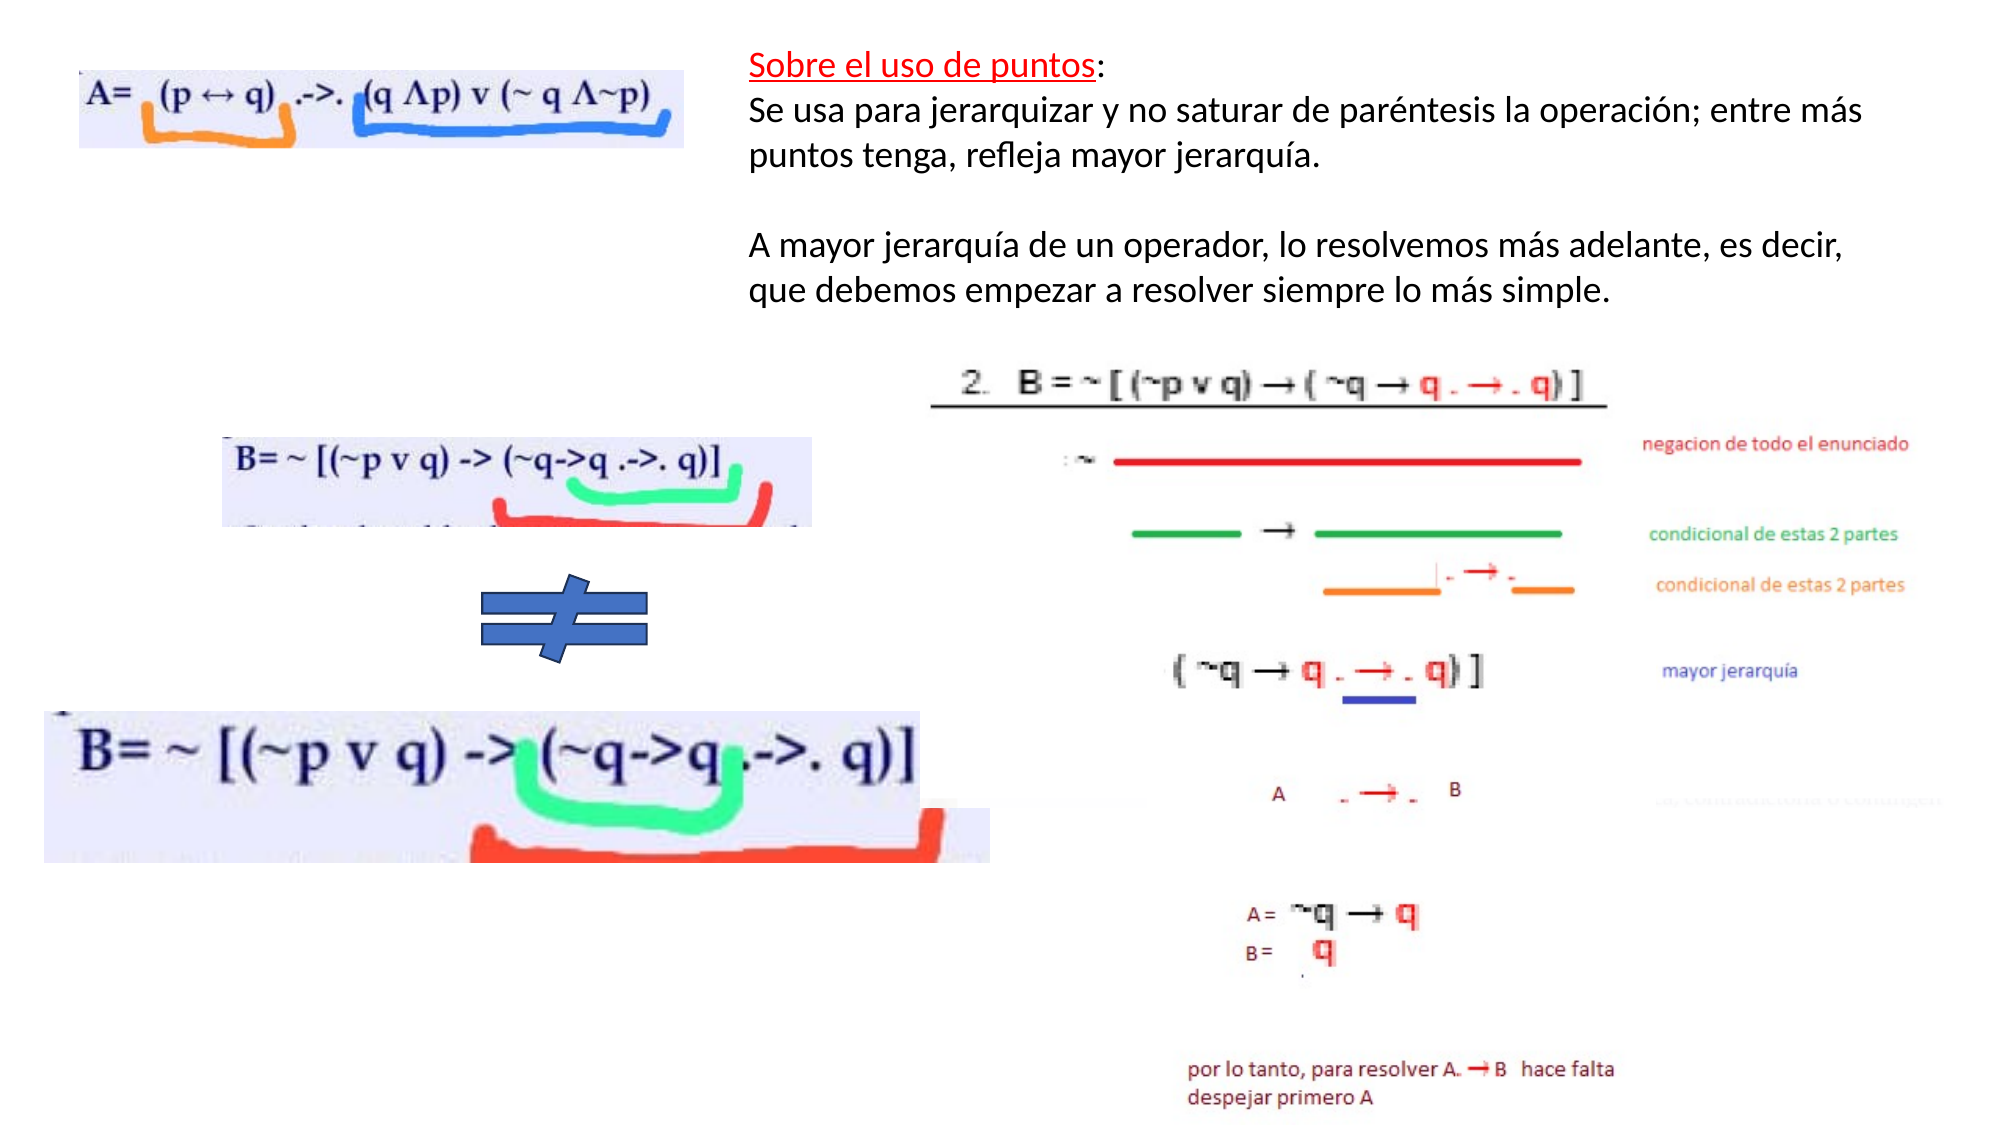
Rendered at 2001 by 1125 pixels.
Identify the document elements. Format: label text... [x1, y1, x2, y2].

picture [222, 437, 812, 527]
picture [44, 342, 1944, 1125]
picture [79, 70, 684, 150]
text_box Sobre el uso de puntos: Se usa para jerarquizar y no saturar de paréntesis la operación; entre más puntos tenga, refleja mayor jerarquía. A mayor jerarquía de un operador, lo resolvemos más adelante, es decir, que debemos empezar a resolver siempre lo más simple. [733, 32, 1890, 317]
text_box [481, 573, 648, 664]
